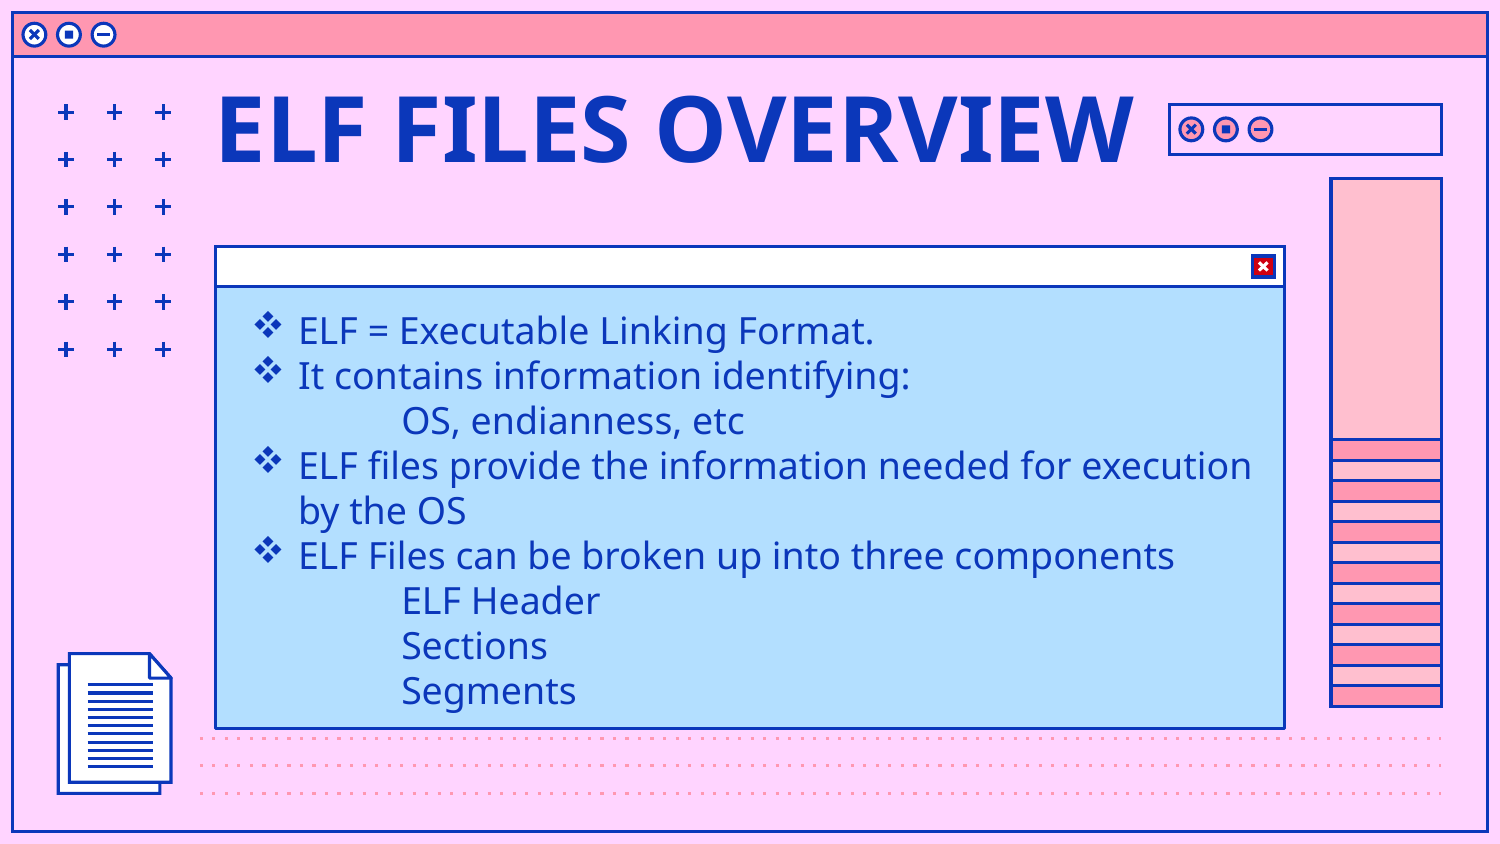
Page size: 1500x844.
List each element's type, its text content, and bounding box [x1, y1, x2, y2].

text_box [214, 245, 1285, 729]
text_box ELF FILES OVERVIEW [199, 68, 1164, 166]
